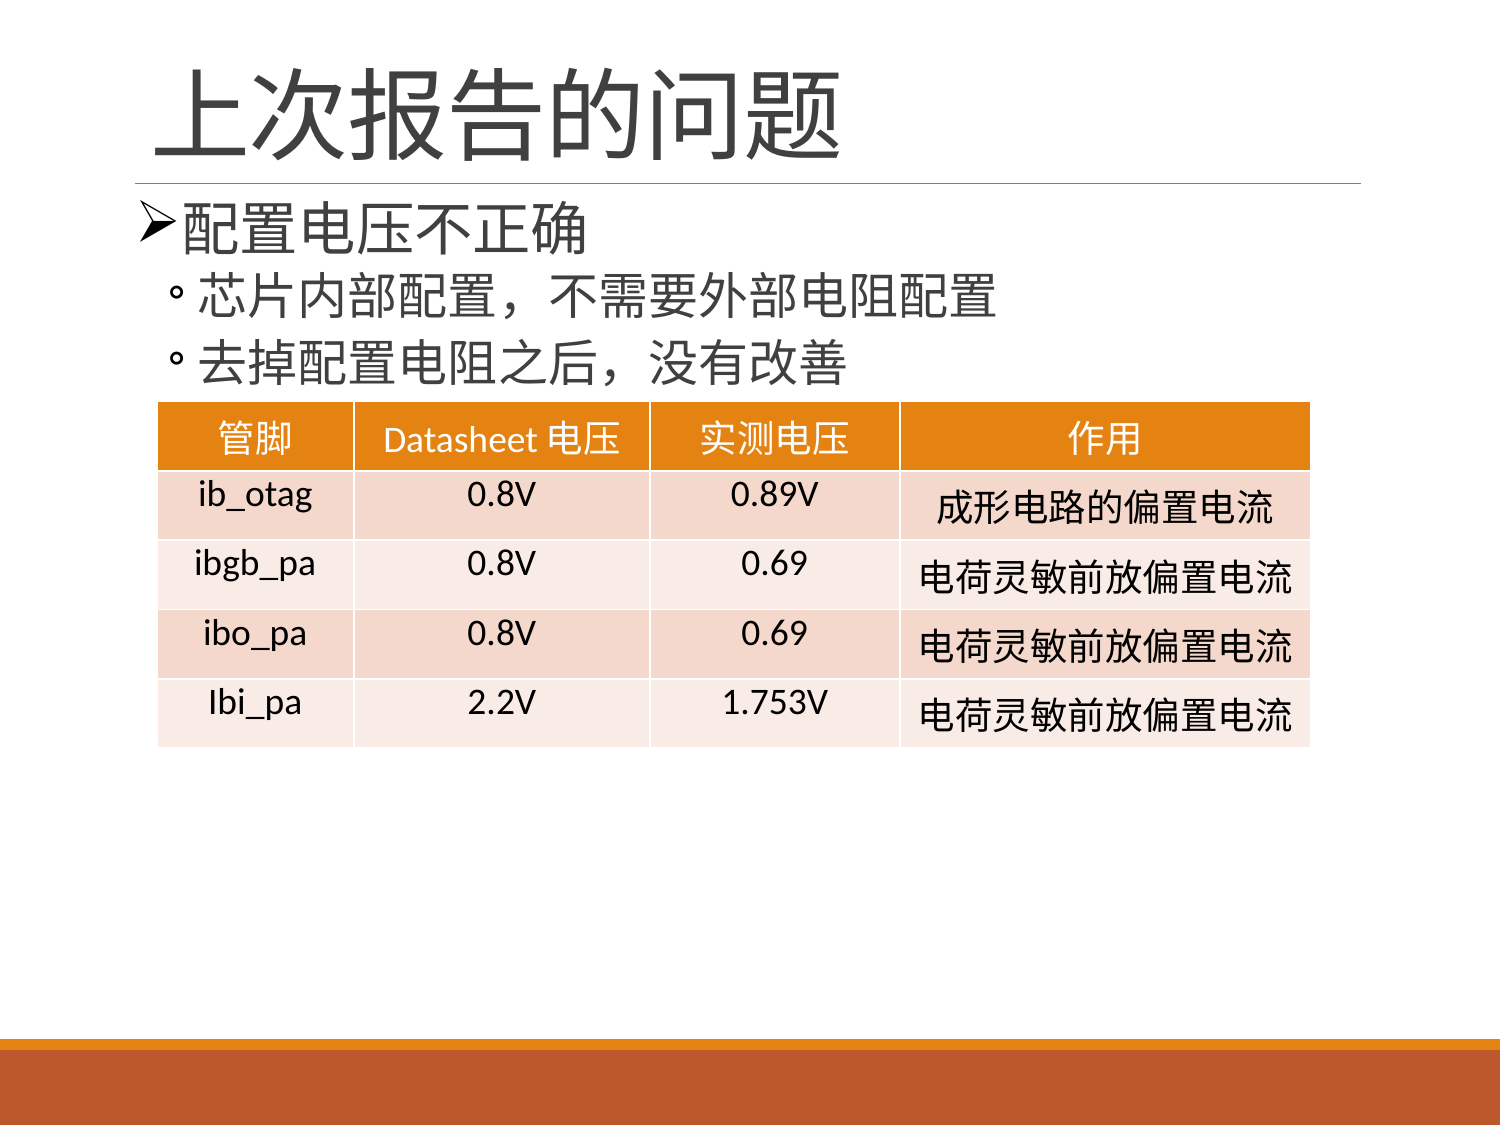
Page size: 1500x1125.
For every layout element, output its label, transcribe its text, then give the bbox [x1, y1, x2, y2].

table_cell 2.2V [355, 680, 649, 747]
table_cell ibo_pa [158, 610, 353, 678]
table_cell ibgb_pa [158, 541, 353, 609]
table_cell 0.8V [355, 610, 649, 678]
table_header Datasheet电压 [355, 402, 649, 470]
list 配置电压不正确 芯片内部配置，不需要外部电阻配置 去掉配置电阻之后，没有改善 [135, 192, 1373, 963]
table_cell Ibi_pa [158, 680, 353, 747]
table_cell 0.8V [355, 472, 649, 539]
table_cell 成形电路的偏置电流 [901, 472, 1310, 539]
table_cell 0.69 [651, 610, 899, 678]
table_cell 1.753V [651, 680, 899, 747]
table_cell 0.8V [355, 541, 649, 609]
title 上次报告的问题 [135, 47, 1373, 181]
table_cell 0.69 [651, 541, 899, 609]
table_header 实测电压 [651, 402, 899, 470]
table_cell ib_otag [158, 472, 353, 539]
table_header 作用 [901, 402, 1310, 470]
table_cell 电荷灵敏前放偏置电流 [901, 680, 1310, 747]
table_cell 电荷灵敏前放偏置电流 [901, 610, 1310, 678]
table_cell 电荷灵敏前放偏置电流 [901, 541, 1310, 609]
table_header 管脚 [158, 402, 353, 470]
table_cell 0.89V [651, 472, 899, 539]
